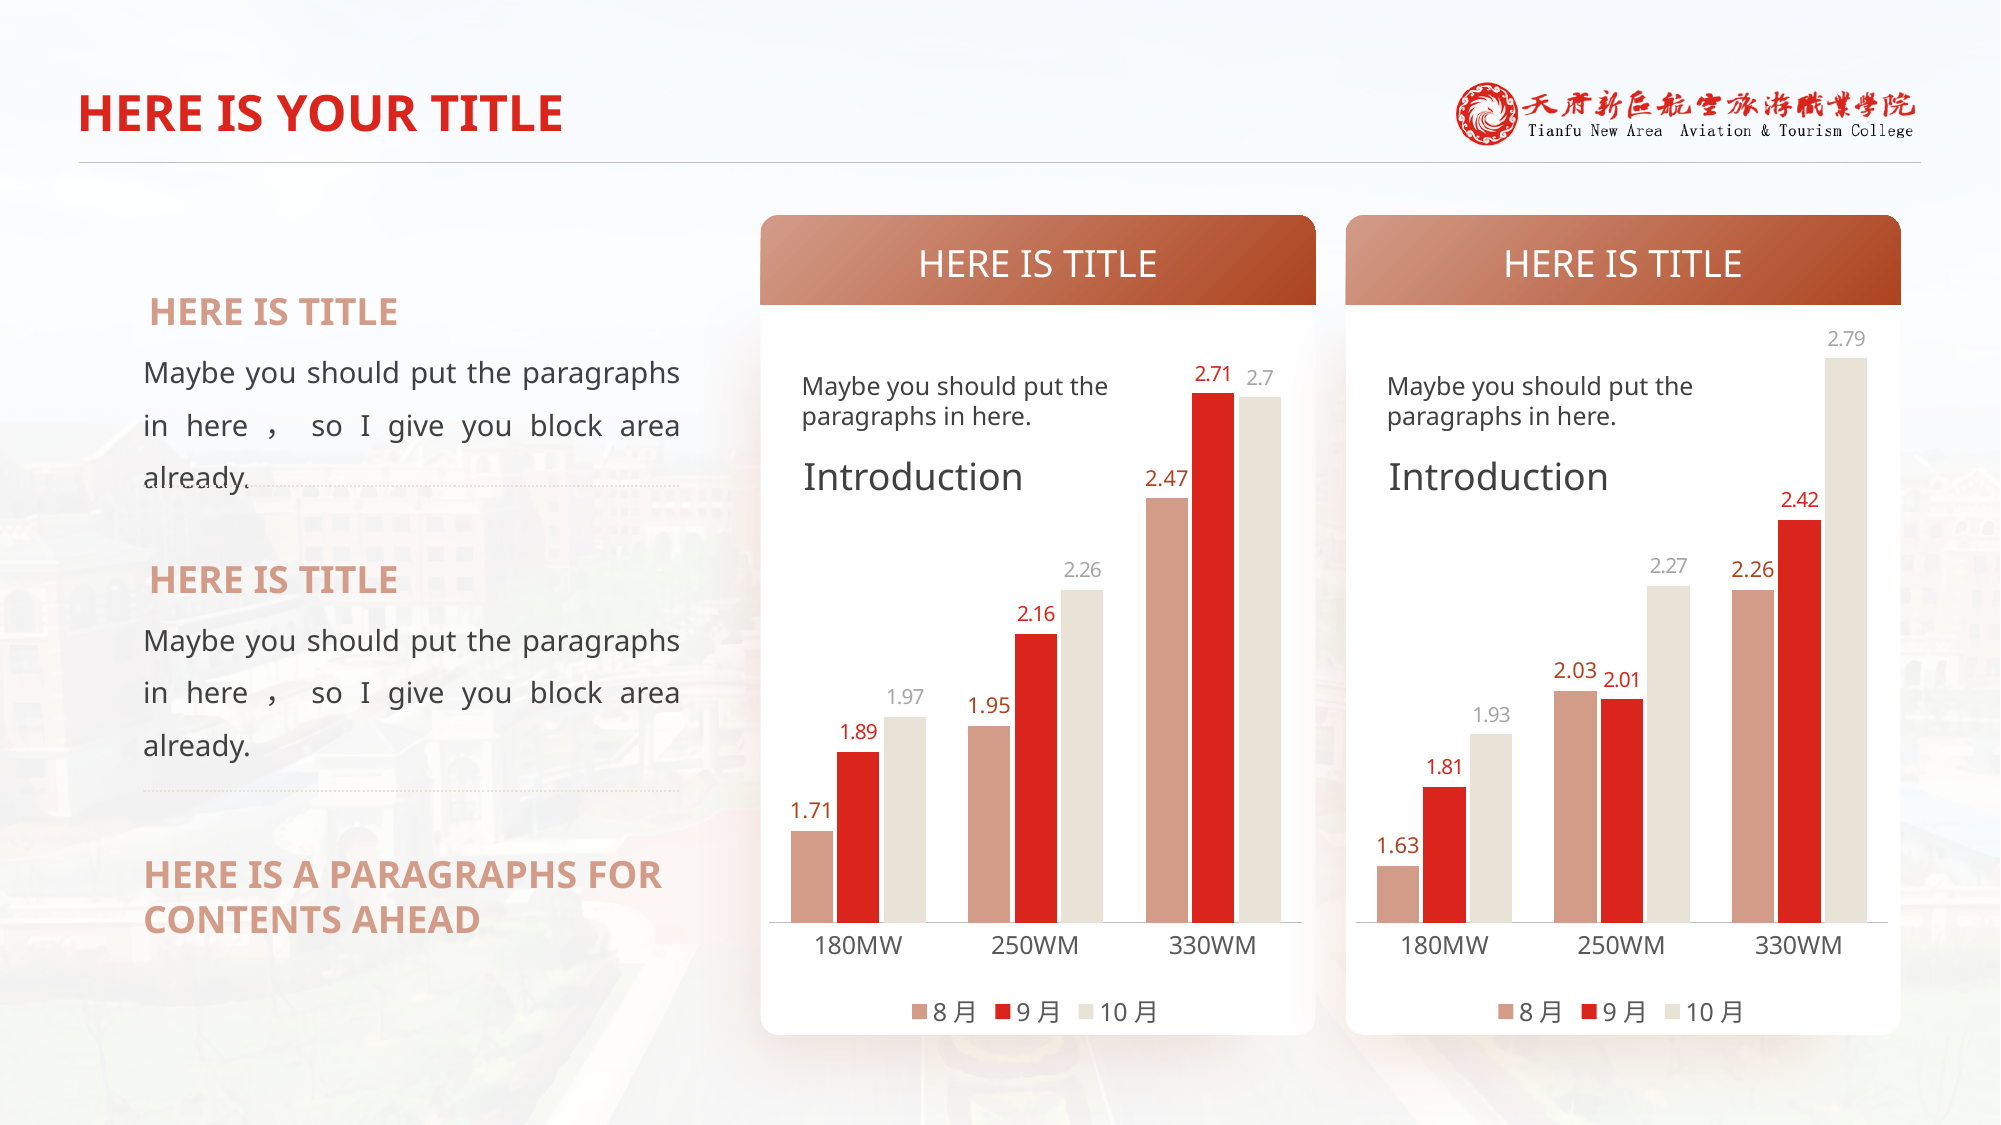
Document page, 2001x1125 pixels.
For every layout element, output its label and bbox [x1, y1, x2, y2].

picture [0, 0, 2000, 1125]
chart [758, 295, 1314, 1035]
chart [1344, 295, 1900, 1035]
